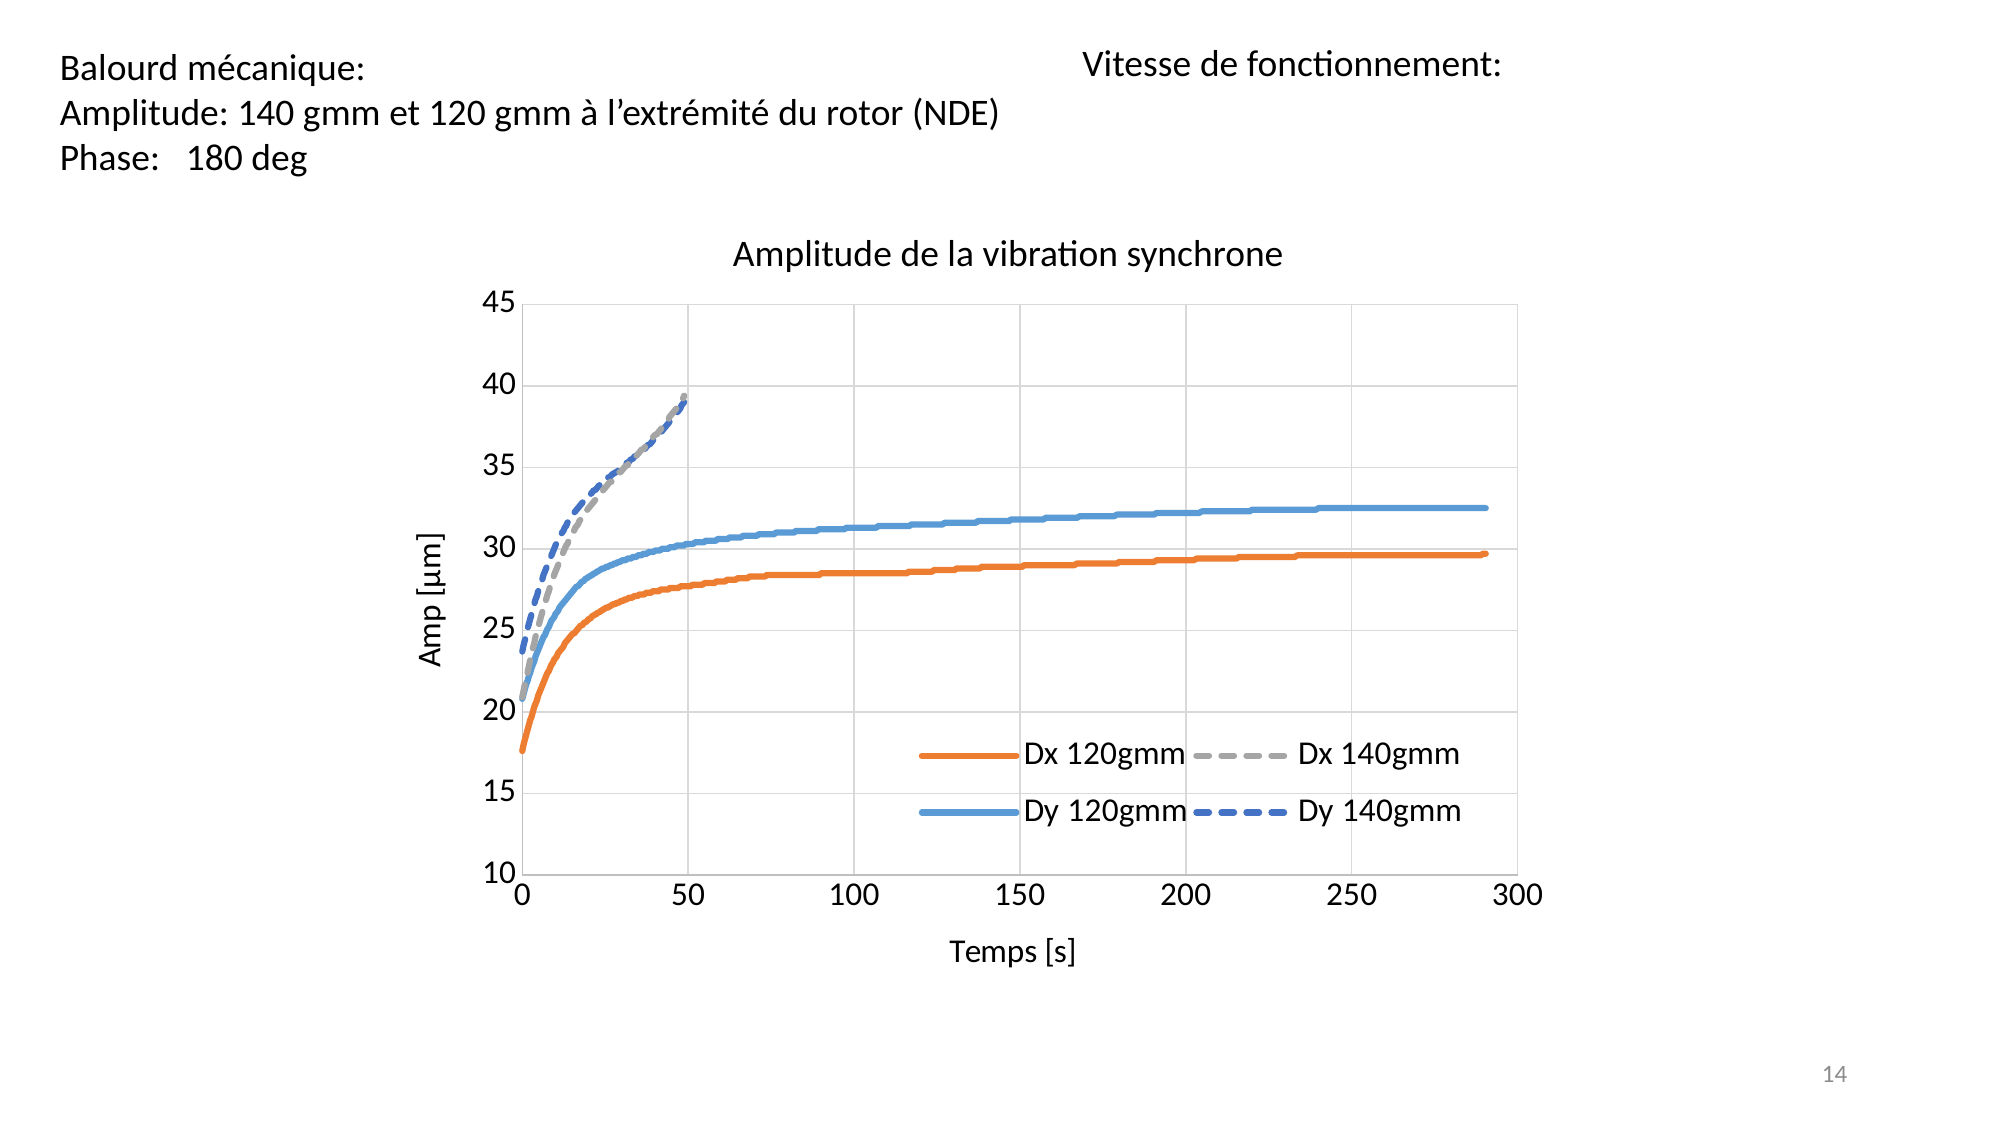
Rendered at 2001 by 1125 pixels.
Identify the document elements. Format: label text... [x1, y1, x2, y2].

chart [387, 271, 1569, 981]
text_box Balourd mécanique: Amplitude: 140 gmm et 120 gmm à l’extrémité du rotor (NDE) Phase: 180 deg [45, 35, 1016, 186]
text_box Amplitude de la vibration synchrone [718, 221, 1299, 271]
slide_number 14 [1412, 1042, 1863, 1103]
